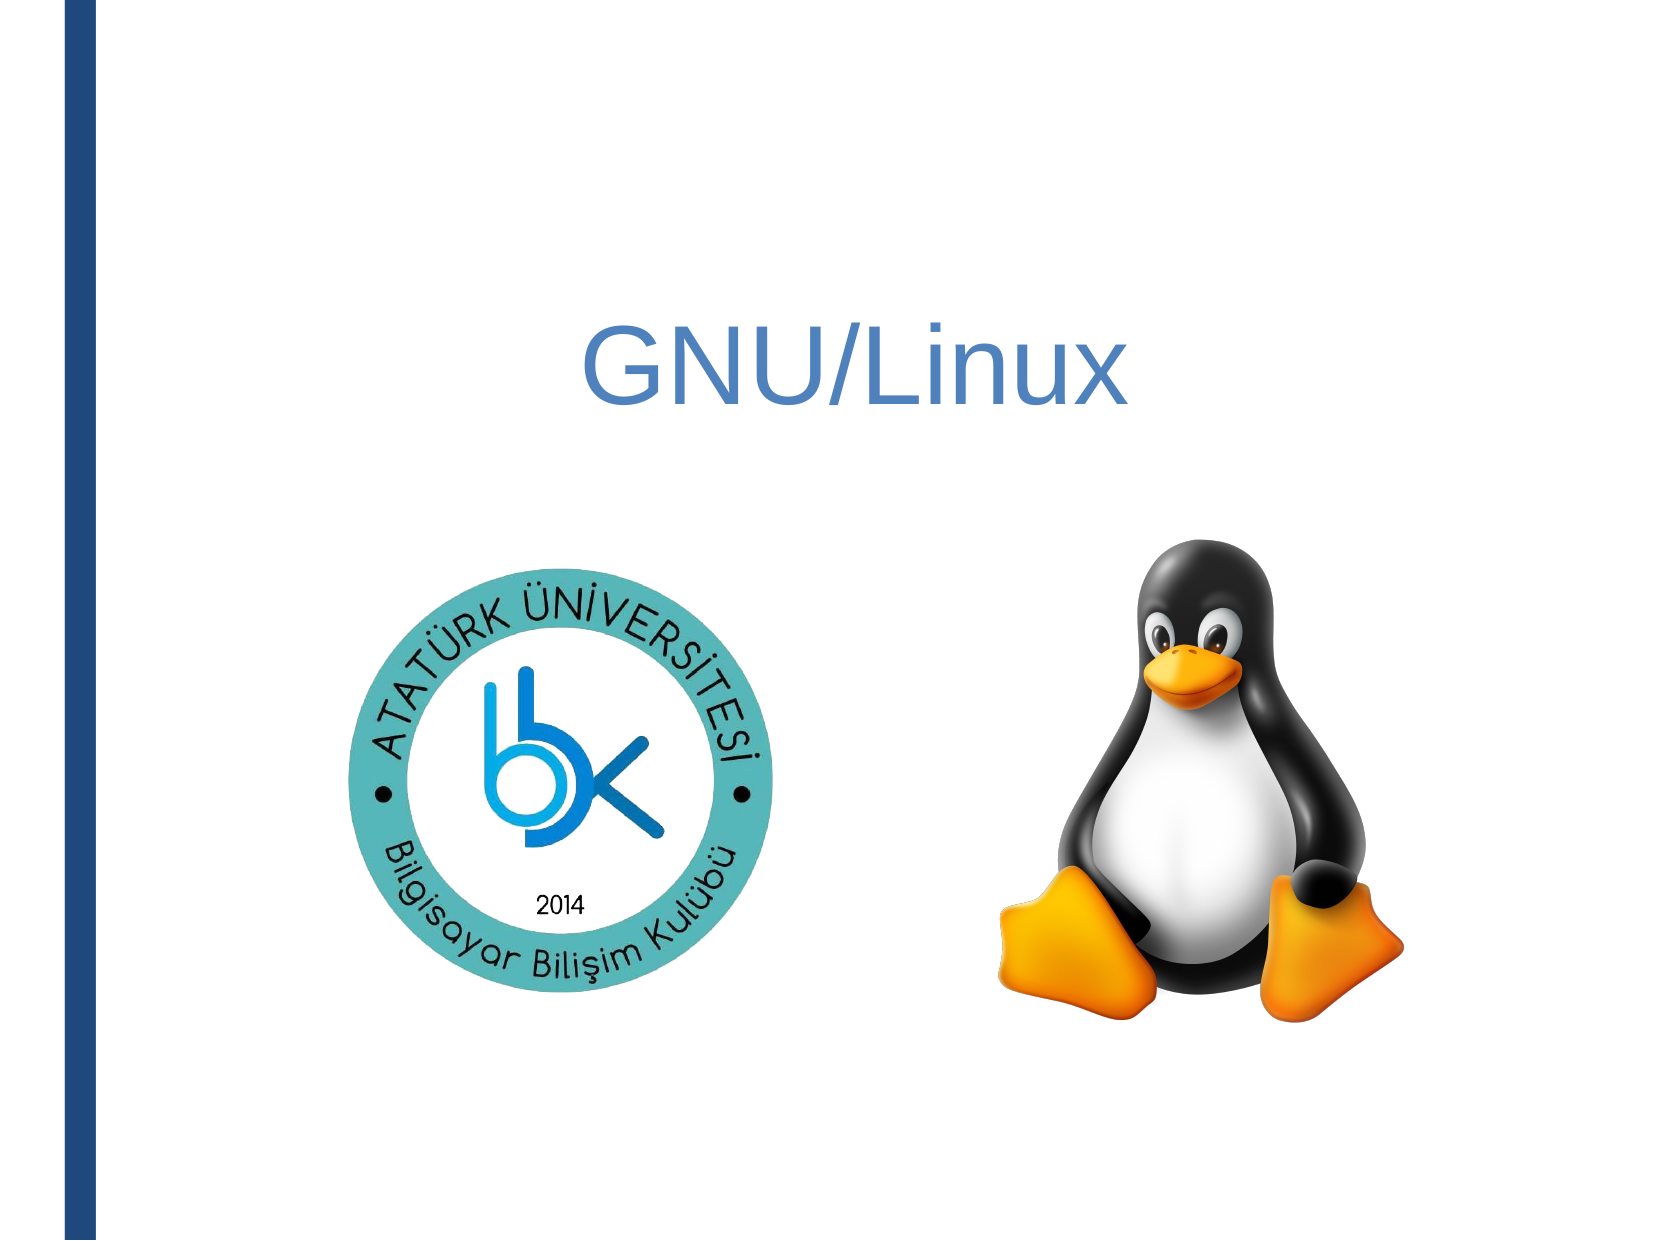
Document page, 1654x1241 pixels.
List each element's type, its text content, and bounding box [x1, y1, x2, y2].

picture [343, 566, 777, 997]
text_box GNU/Linux [564, 284, 1145, 435]
picture [979, 522, 1423, 1040]
